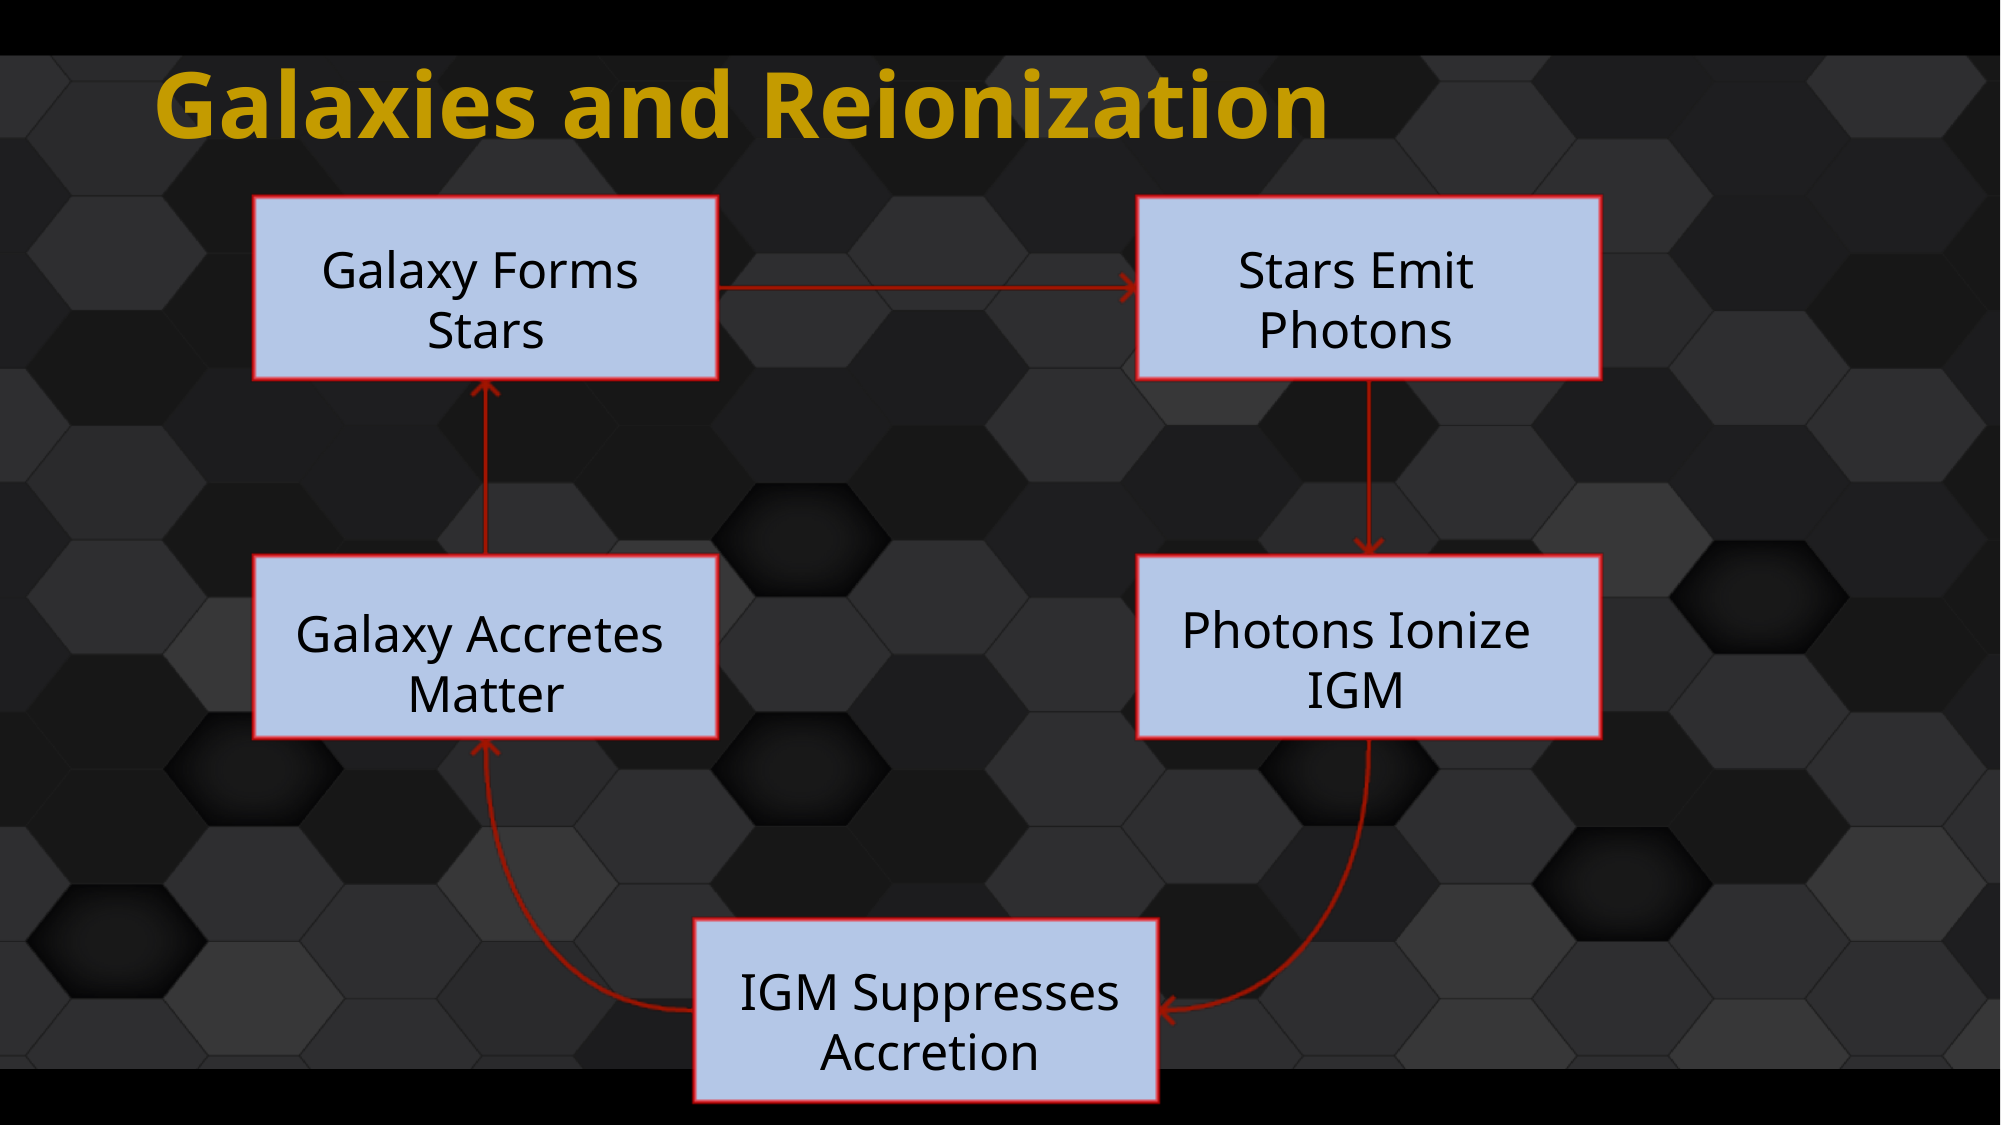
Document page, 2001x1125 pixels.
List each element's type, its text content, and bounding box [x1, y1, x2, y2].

picture [0, 0, 2001, 1125]
title Galaxies and Reionization [137, 0, 1863, 218]
